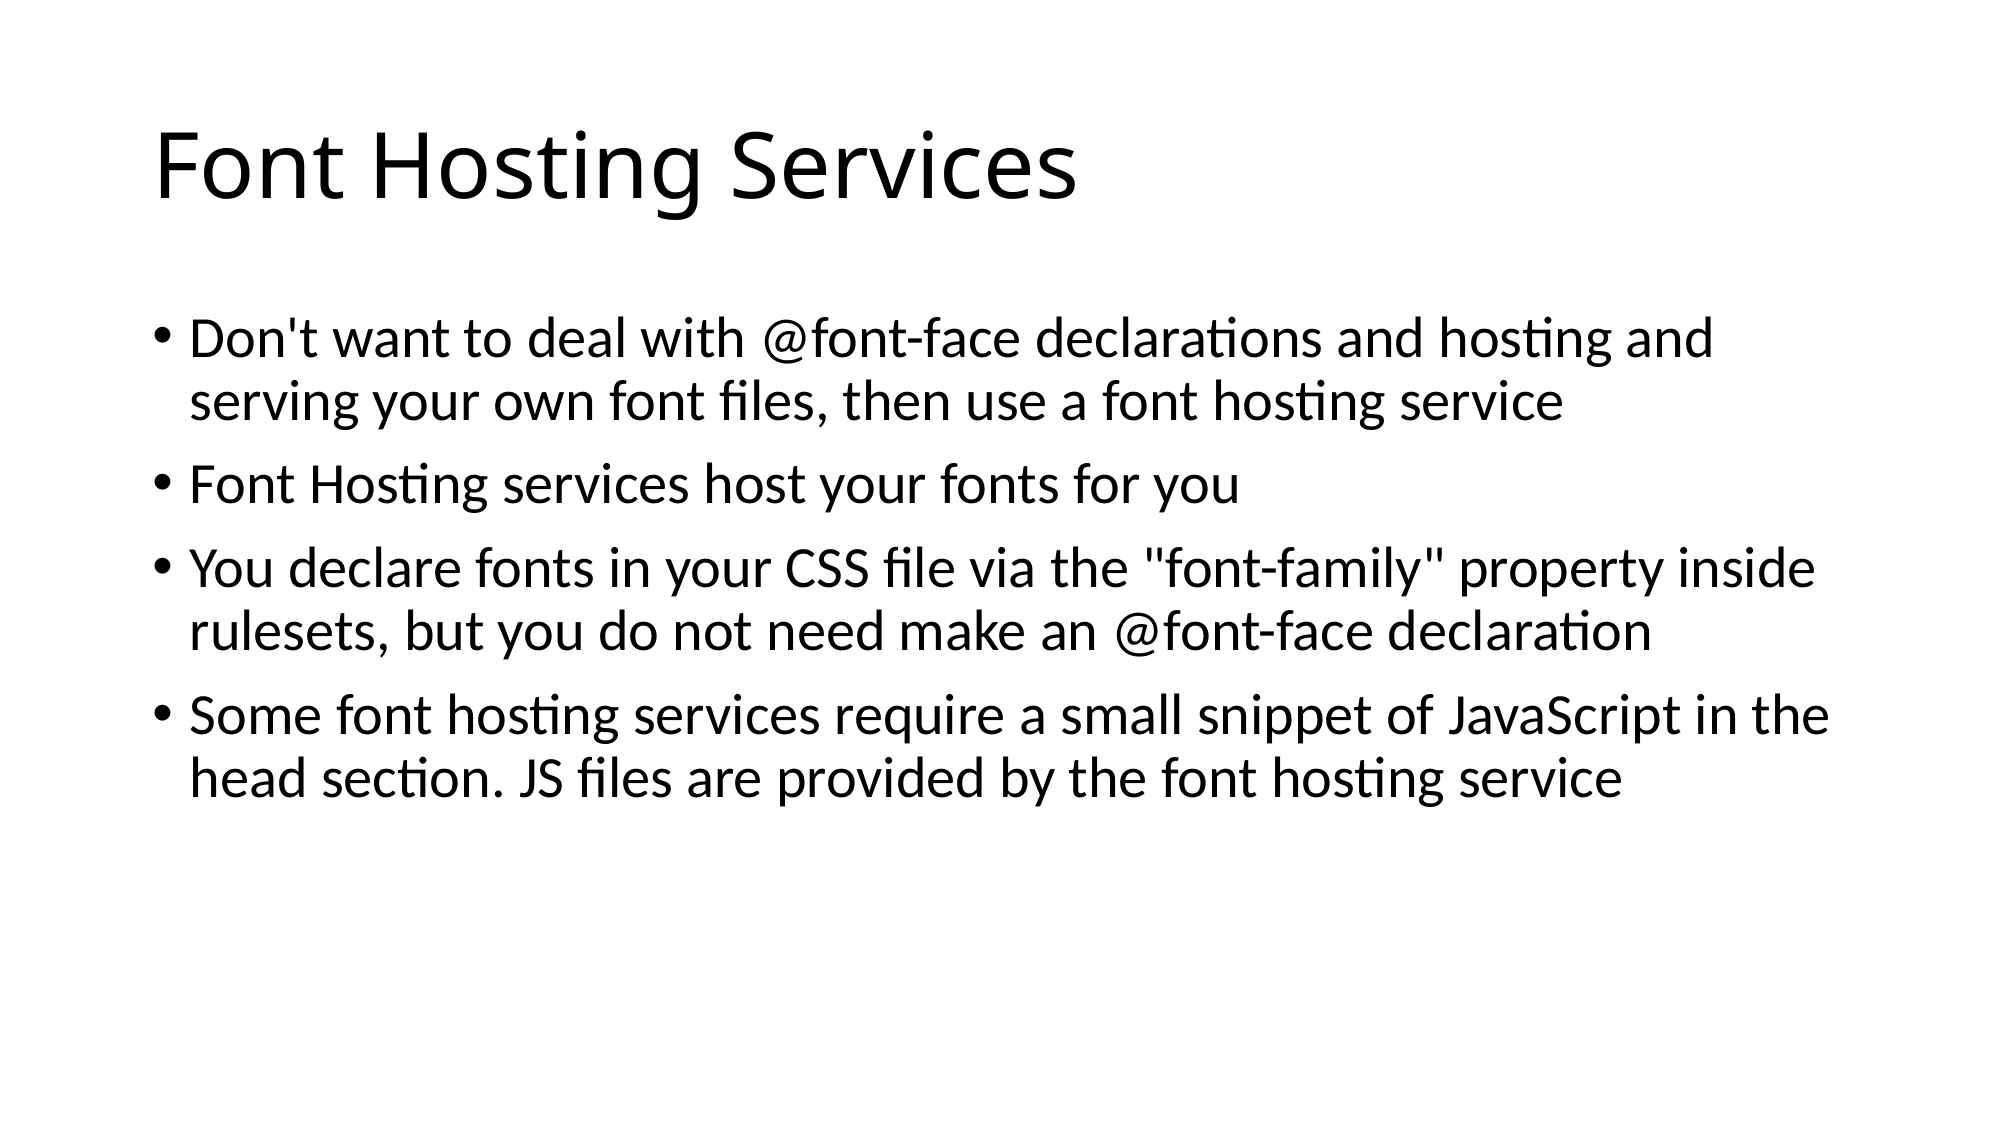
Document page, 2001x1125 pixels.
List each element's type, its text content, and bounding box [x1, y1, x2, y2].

list Don't want to deal with @font-face declarations and hosting and serving your own font files, then use a font hosting service Font Hosting services host your fonts for you You declare fonts in your CSS file via the "font-family" property inside rulesets, but you do not need make an @font-face declaration Some font hosting services require a small snippet of JavaScript in the head section. JS files are provided by the font hosting service [137, 299, 1863, 1014]
title Font Hosting Services [137, 59, 1863, 278]
